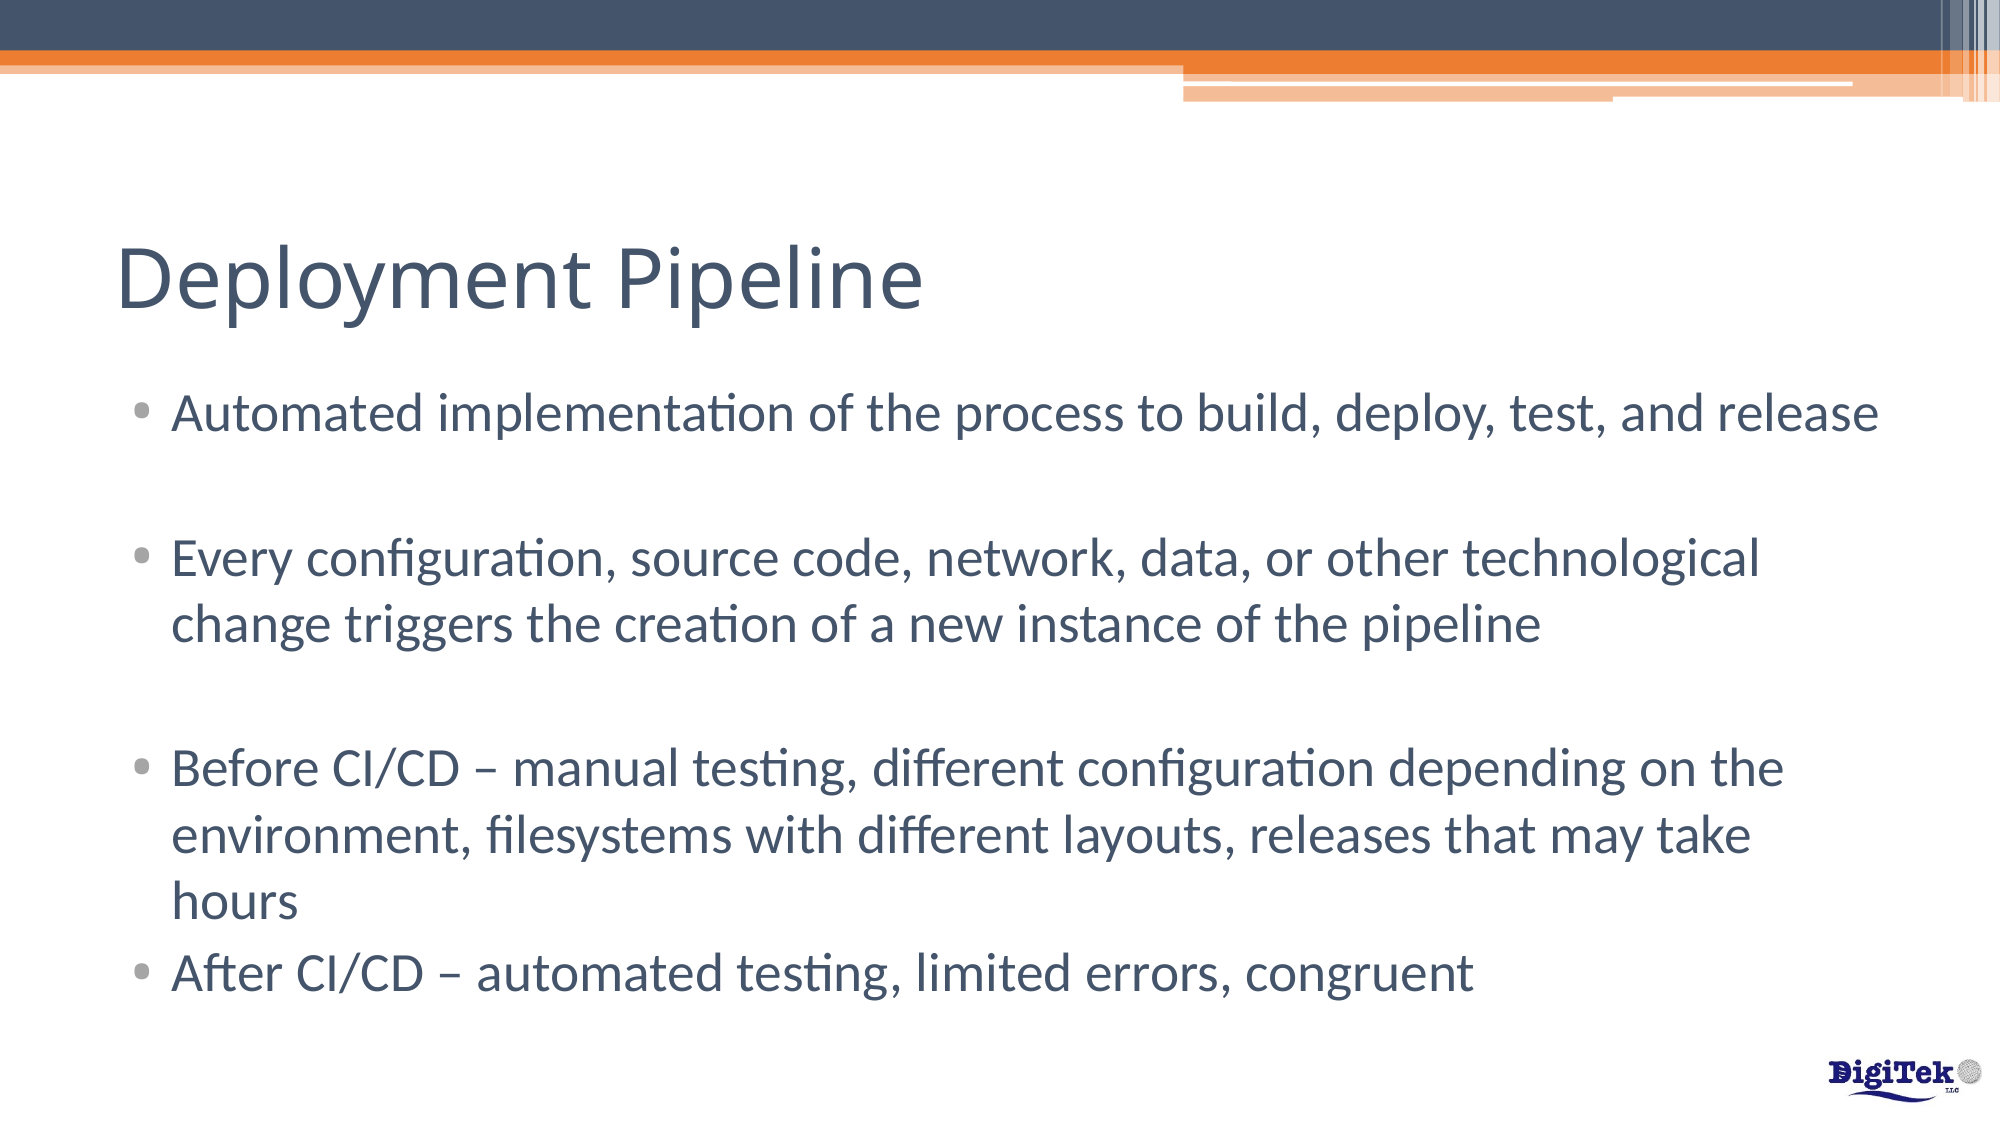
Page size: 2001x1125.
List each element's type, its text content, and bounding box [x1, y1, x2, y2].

title Deployment Pipeline [99, 187, 1900, 363]
list Automated implementation of the process to build, deploy, test, and release Every configuration, source code, network, data, or other technological change triggers the creation of a new instance of the pipeline Before CI/CD – manual testing, different configuration depending on the environment, filesystems with different layouts, releases that may take hours After CI/CD – automated testing, limited errors, congruent [99, 368, 1900, 1079]
picture [1815, 1031, 1982, 1125]
